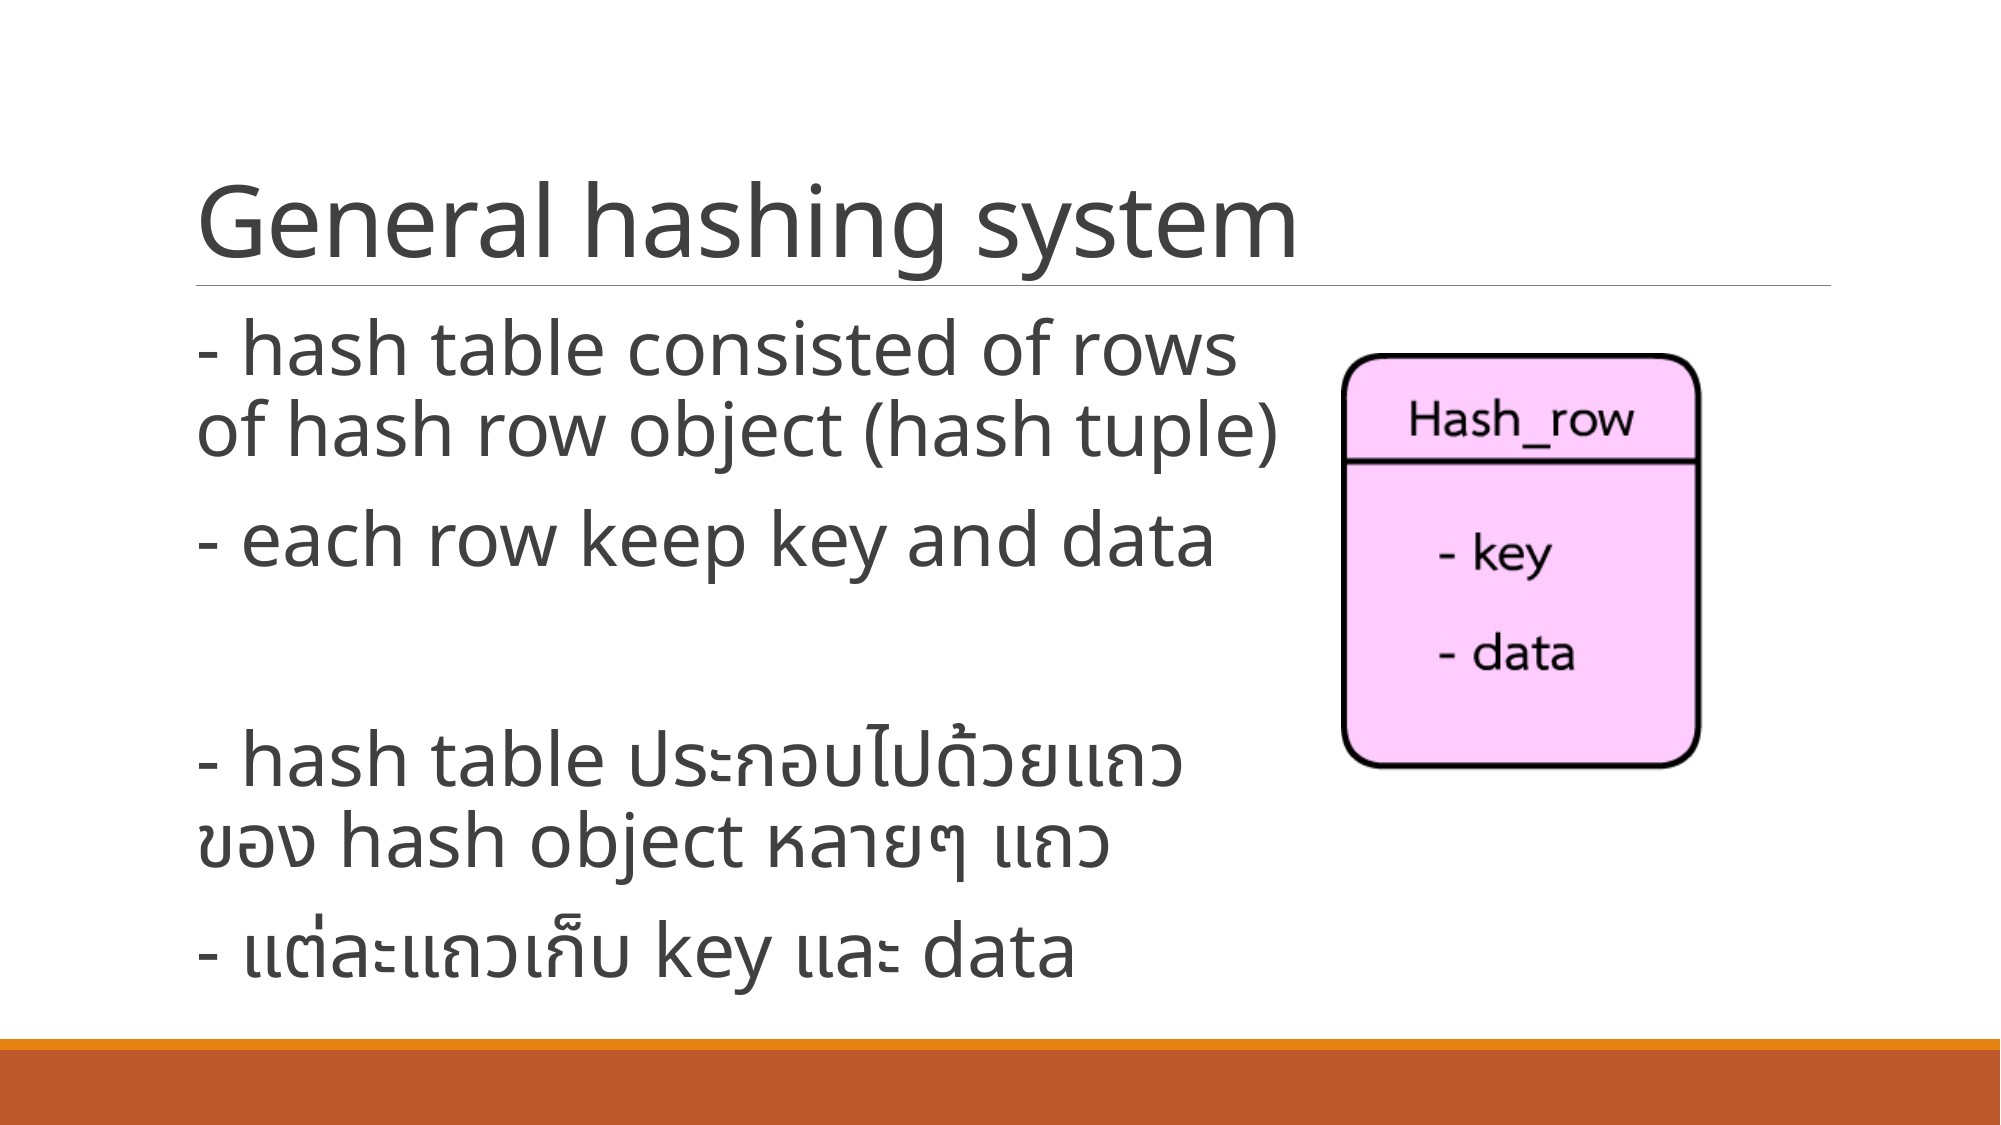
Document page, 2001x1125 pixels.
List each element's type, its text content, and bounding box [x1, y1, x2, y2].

picture [1340, 352, 1704, 773]
title General hashing system [180, 47, 1830, 285]
list - hash table consisted of rows of hash row object (hash tuple) - each row keep key and data - hash table ประกอบไปด้วยแถวของ hash object หลายๆ แถว - แต่ละแถวเก็บ key และ data [180, 302, 1288, 1038]
